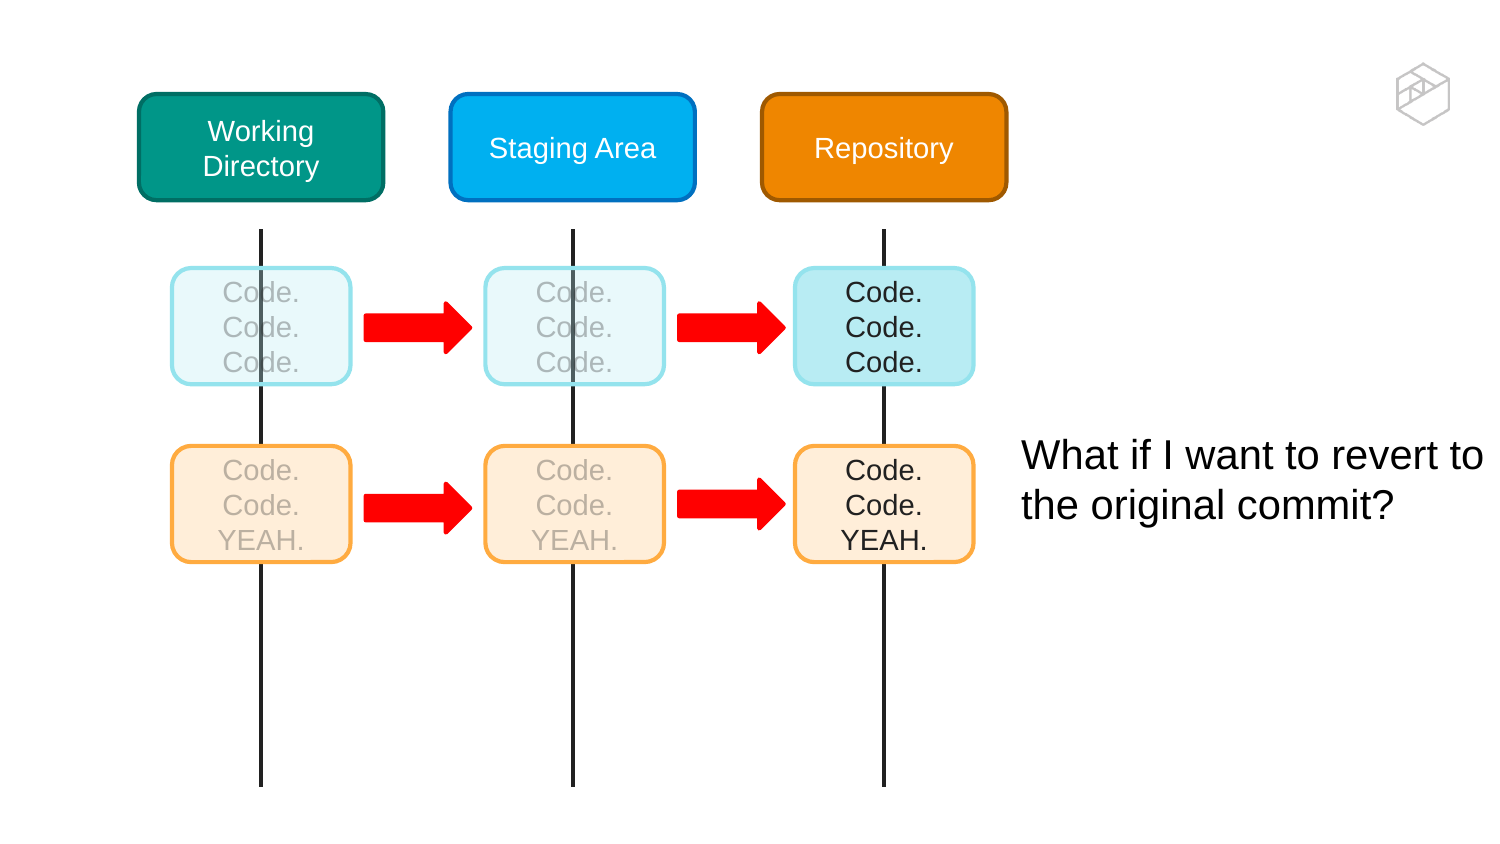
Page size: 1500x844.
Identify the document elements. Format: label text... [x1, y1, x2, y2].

text_box Code. Code. YEAH. [169, 443, 256, 565]
text_box Staging Area [448, 91, 697, 203]
text_box [363, 301, 473, 355]
text_box Code. Code. YEAH. [578, 443, 667, 565]
text_box Code. Code. Code. [169, 265, 256, 387]
text_box Code. Code. Code. [265, 265, 353, 387]
text_box What if I want to revert to the original commit? [1006, 420, 1500, 536]
text_box Code. Code. Code. [483, 265, 568, 387]
text_box Repository [759, 91, 1009, 203]
text_box Code. Code. YEAH. [792, 443, 879, 565]
text_box [677, 301, 786, 355]
text_box Code. Code. YEAH. [483, 443, 568, 565]
text_box Code. Code. Code. [792, 265, 879, 387]
text_box Code. Code. YEAH. [265, 443, 353, 565]
text_box Working Directory [136, 91, 386, 203]
text_box Code. Code. Code. [578, 265, 667, 387]
text_box [363, 481, 473, 535]
text_box Code. Code. Code. [888, 265, 976, 387]
text_box [677, 477, 786, 531]
text_box Code. Code. YEAH. [888, 443, 976, 565]
picture [1396, 62, 1451, 126]
